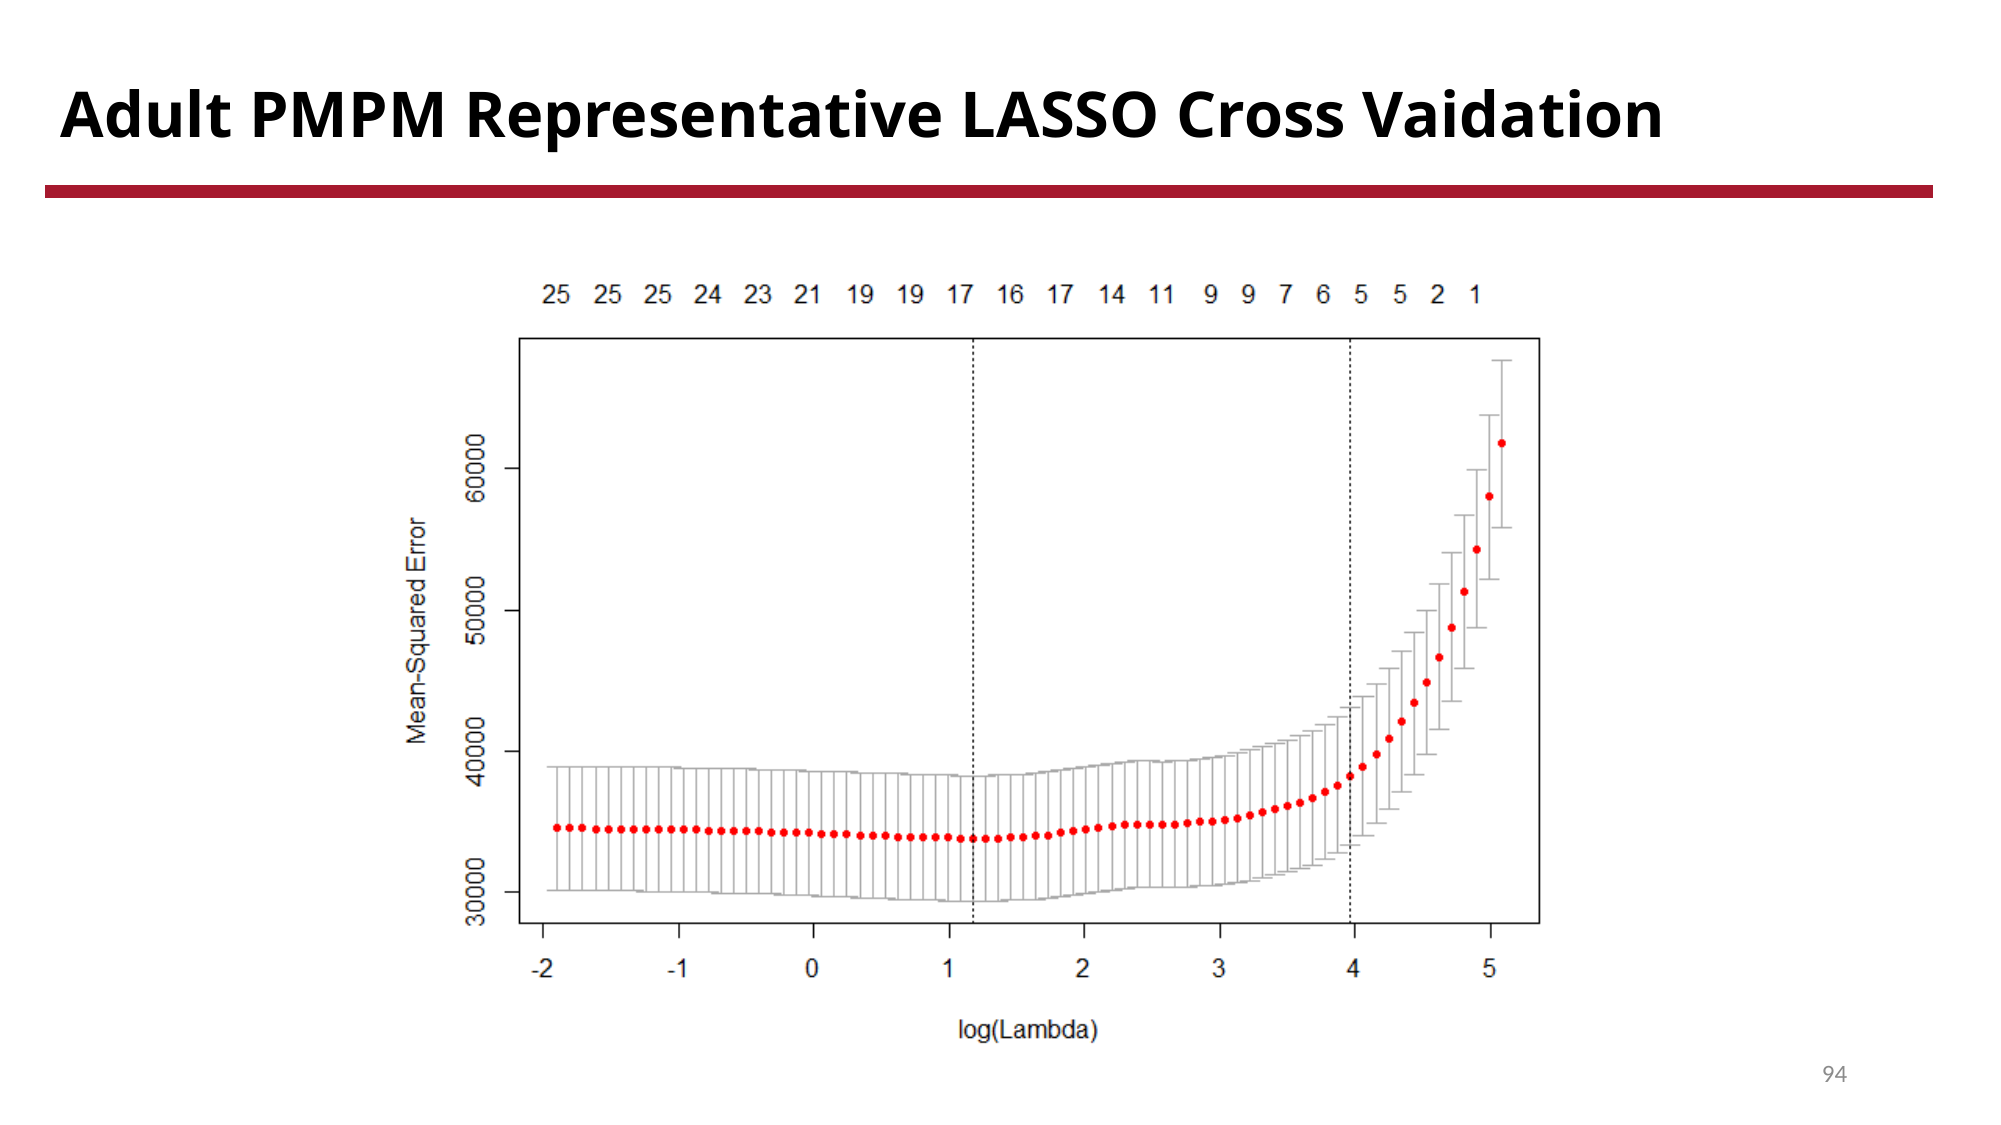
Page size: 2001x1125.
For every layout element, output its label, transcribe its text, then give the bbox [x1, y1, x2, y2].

title Adult PMPM Representative LASSO Cross Vaidation [45, 49, 1771, 185]
text_box [45, 185, 1932, 197]
slide_number 94 [1412, 1042, 1863, 1103]
picture [397, 216, 1603, 1076]
